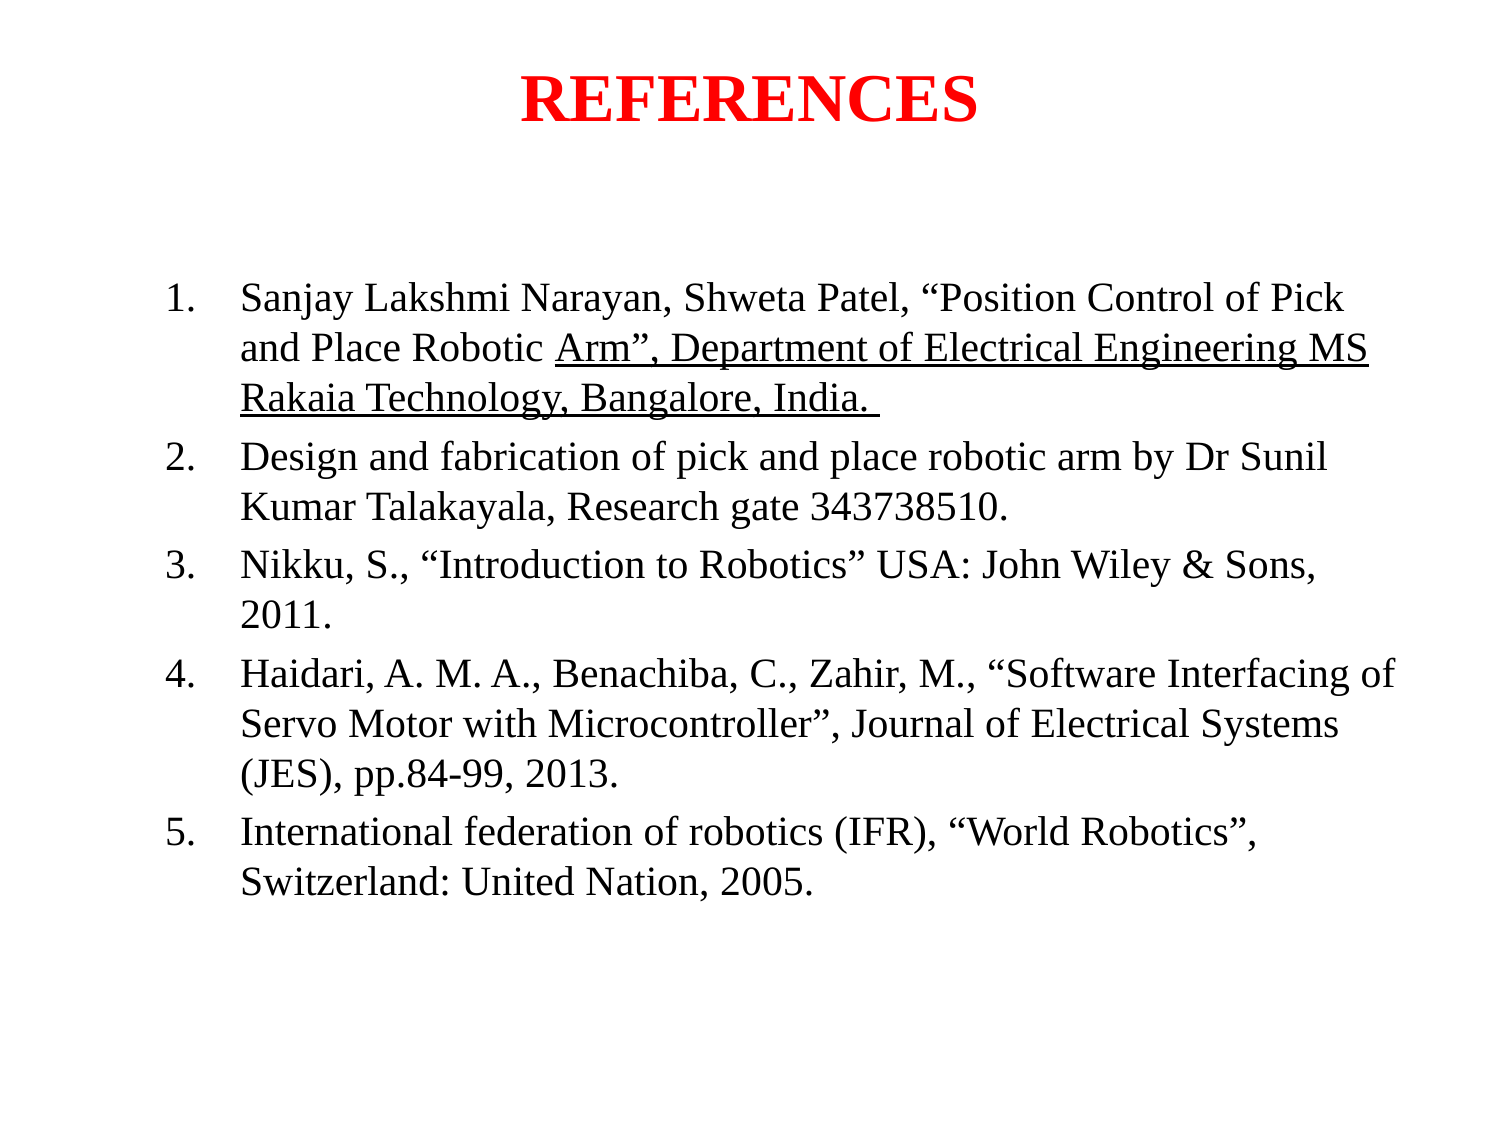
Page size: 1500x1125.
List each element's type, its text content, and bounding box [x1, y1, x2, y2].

list Sanjay Lakshmi Narayan, Shweta Patel, “Position Control of Pick and Place Robotic Arm”, Department of Electrical Engineering MS Rakaia Technology, Bangalore, India. Design and fabrication of pick and place robotic arm by Dr Sunil Kumar Talakayala, Research gate 343738510. Nikku, S., “Introduction to Robotics” USA: John Wiley & Sons, 2011. Haidari, A. M. A., Benachiba, C., Zahir, M., “Software Interfacing of Servo Motor with Microcontroller”, Journal of Electrical Systems (JES), pp.84-99, 2013. International federation of robotics (IFR), “World Robotics”, Switzerland: United Nation, 2005. [75, 262, 1425, 1005]
title REFERENCES [75, 45, 1425, 233]
